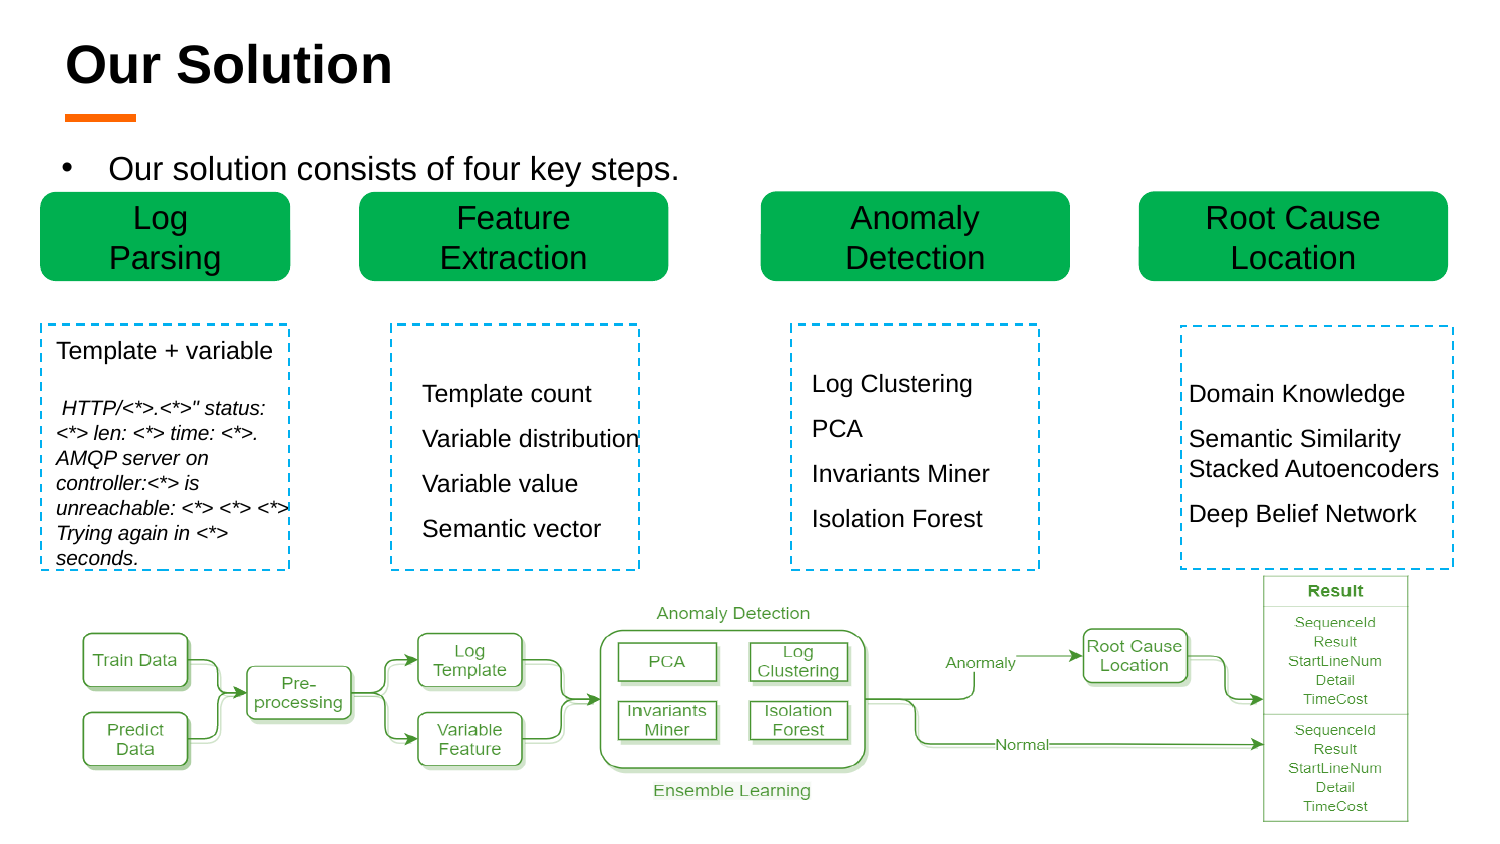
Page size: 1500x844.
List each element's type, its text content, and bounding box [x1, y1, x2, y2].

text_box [41, 192, 1488, 666]
text_box Our solution consists of four key steps. [0, 119, 1328, 195]
title Our Solution [64, 0, 1459, 95]
picture [40, 572, 1459, 835]
